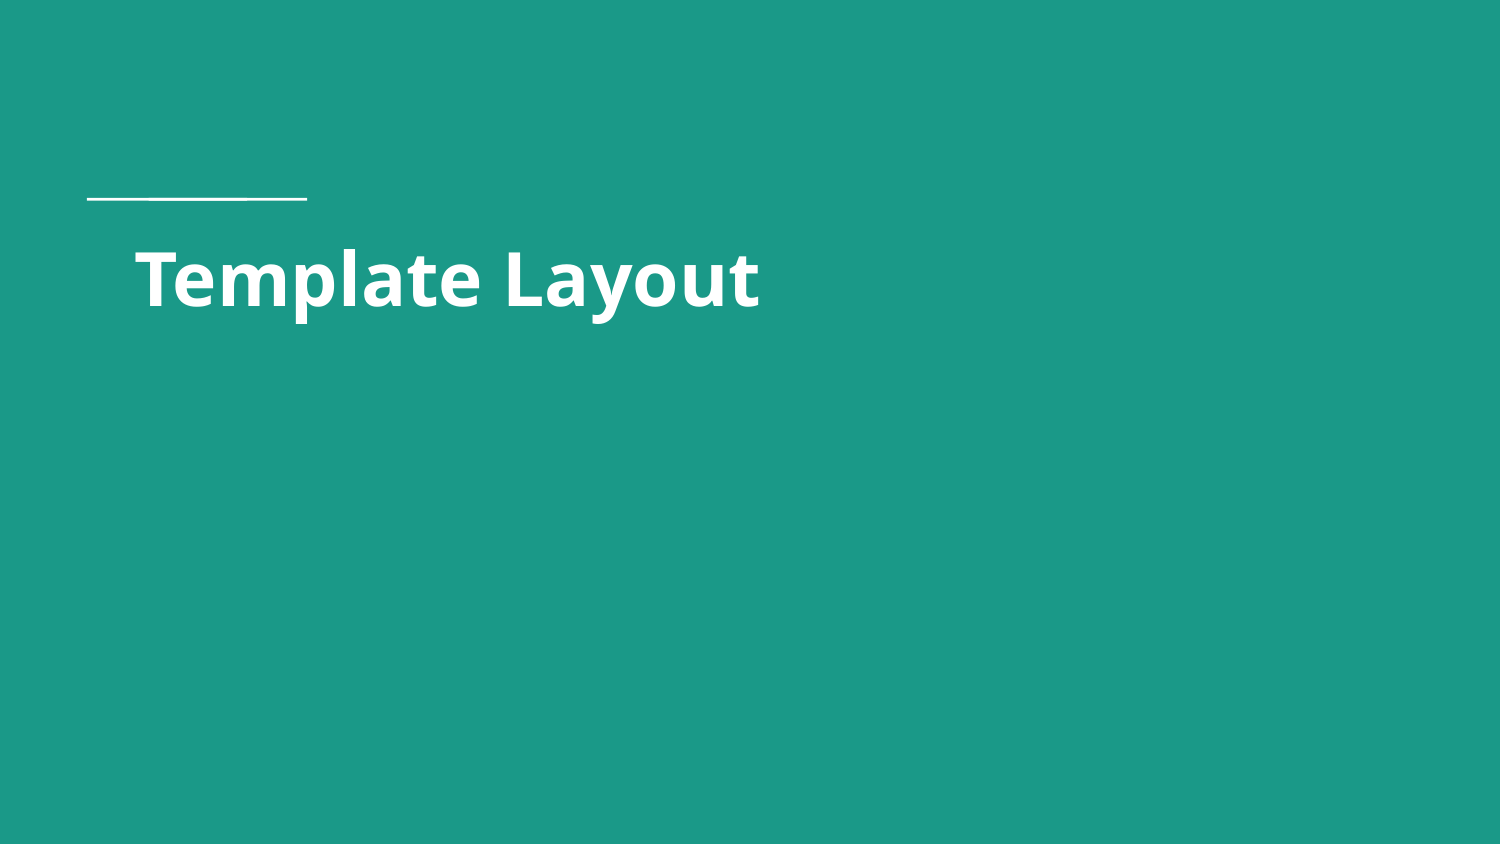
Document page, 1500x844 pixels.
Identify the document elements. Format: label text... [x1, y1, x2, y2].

title Template Layout [119, 216, 1381, 466]
